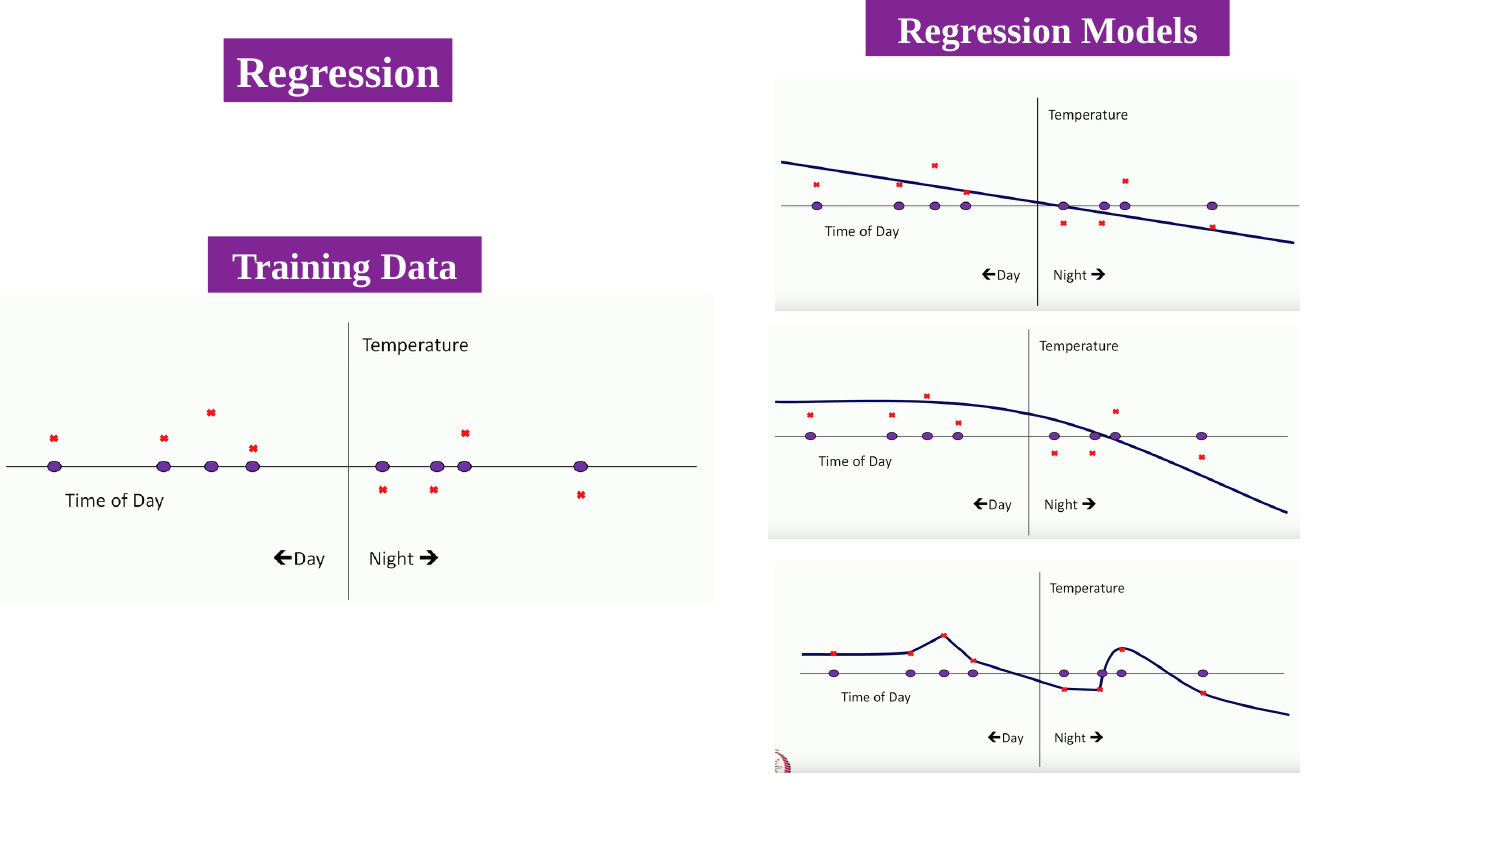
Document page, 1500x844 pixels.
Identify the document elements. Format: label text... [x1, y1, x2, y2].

text_box Regression [223, 38, 453, 103]
picture [774, 78, 1300, 311]
text_box Training Data [207, 236, 482, 291]
text_box Regression Models [865, 0, 1230, 57]
picture [0, 293, 713, 605]
picture [774, 560, 1300, 773]
picture [767, 327, 1300, 539]
